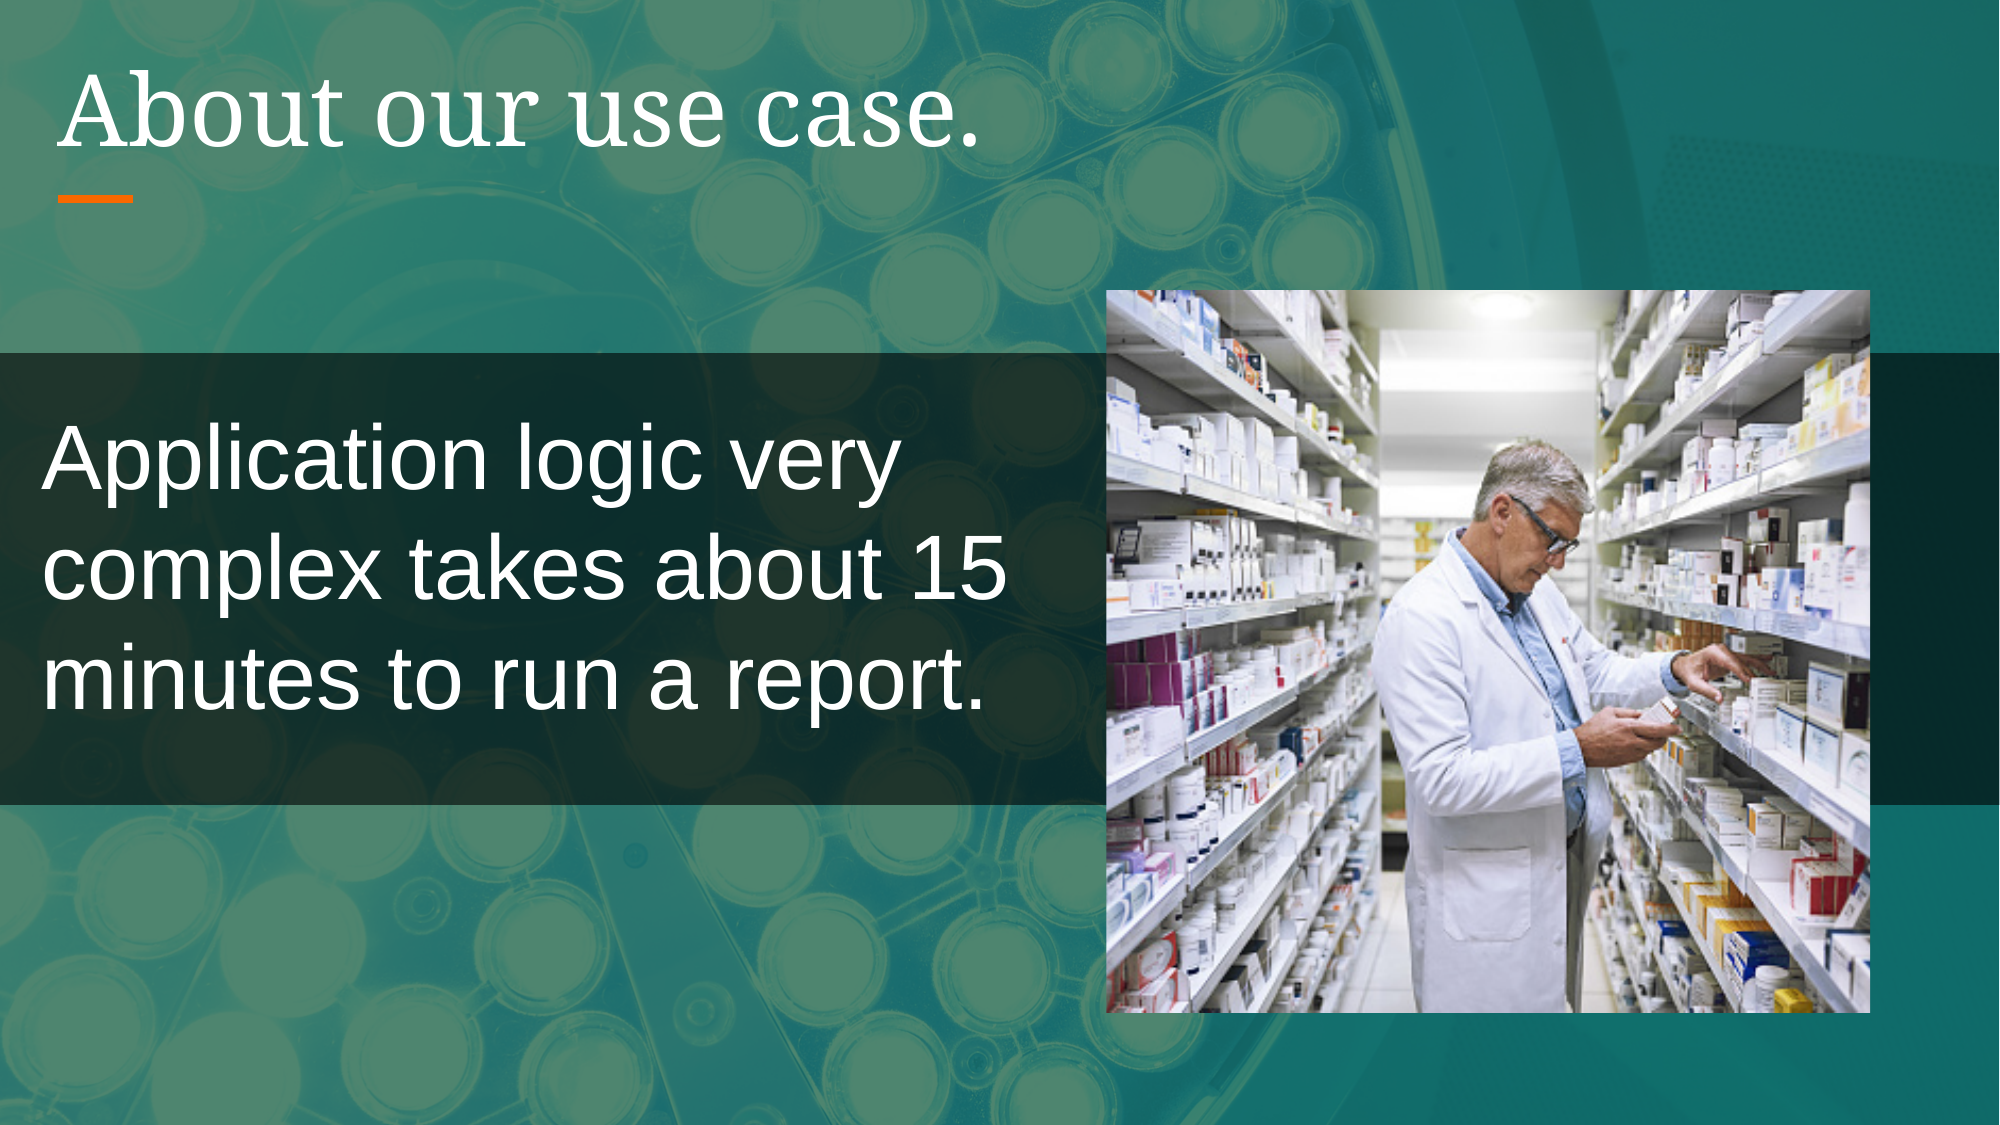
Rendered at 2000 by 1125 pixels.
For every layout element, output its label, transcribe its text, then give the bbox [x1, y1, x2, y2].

list Application logic very complex takes about 15 minutes to run a report. [26, 385, 1100, 740]
title About our use case. [0, 35, 1936, 178]
picture [1105, 290, 1871, 1013]
